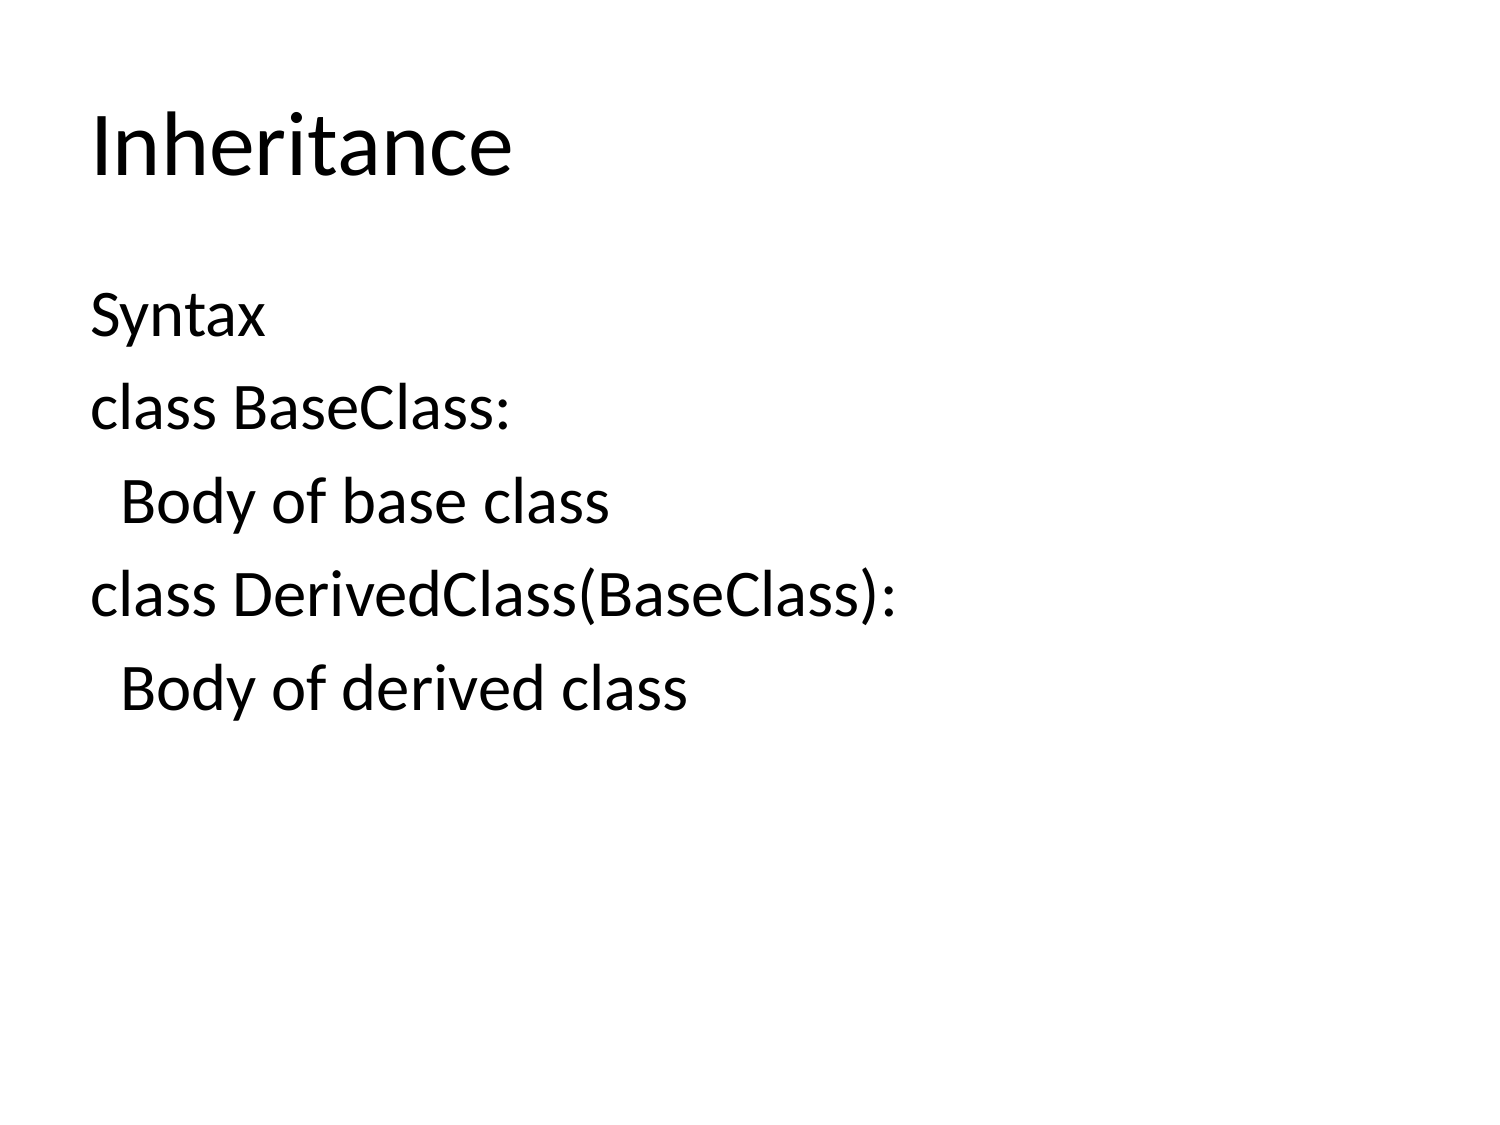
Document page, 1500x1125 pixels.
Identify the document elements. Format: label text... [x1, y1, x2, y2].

title Inheritance [75, 45, 1425, 233]
list Syntax class BaseClass: Body of base class class DerivedClass(BaseClass): Body of derived class [75, 262, 1425, 1005]
